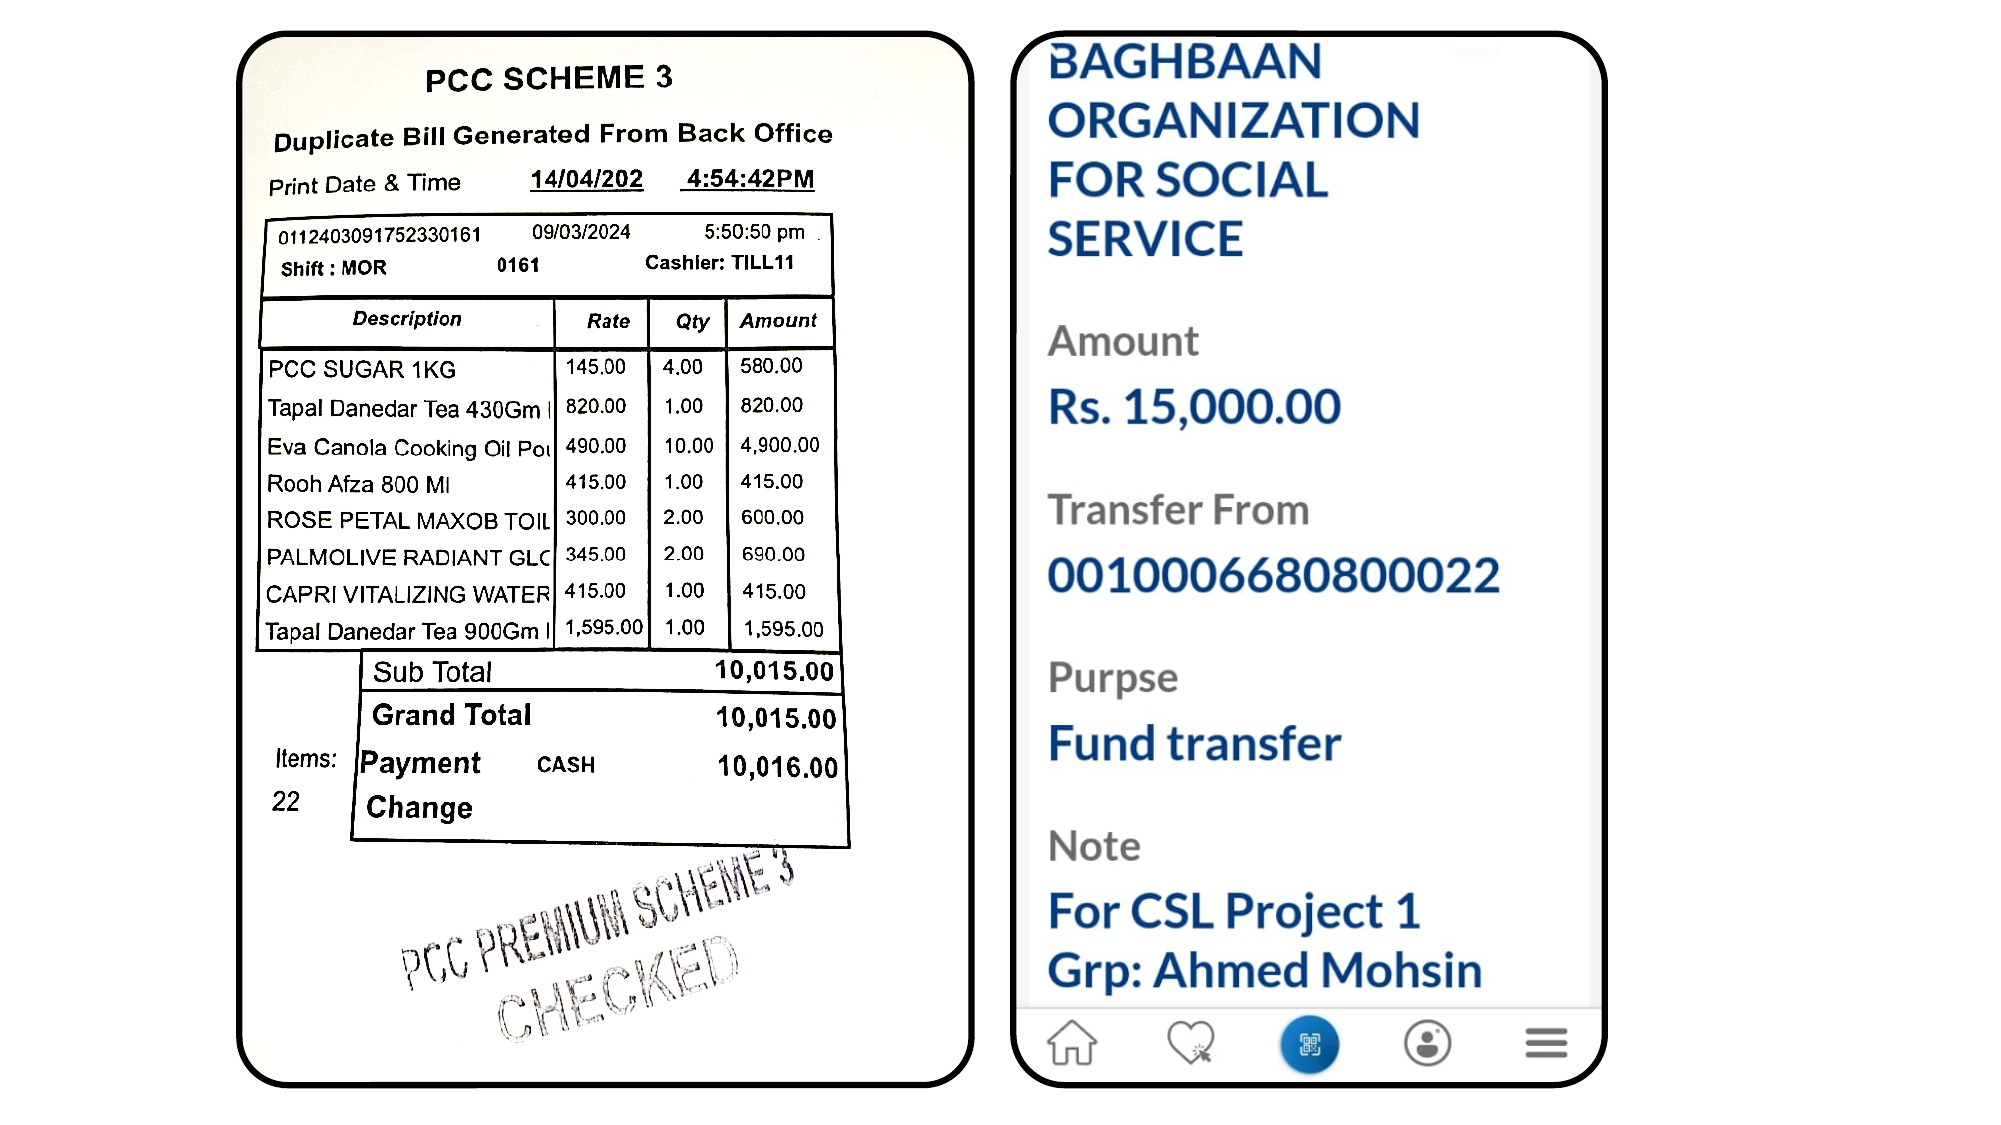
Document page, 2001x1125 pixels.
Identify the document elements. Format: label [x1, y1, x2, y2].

picture [1013, 33, 1605, 1086]
picture [239, 33, 972, 1086]
